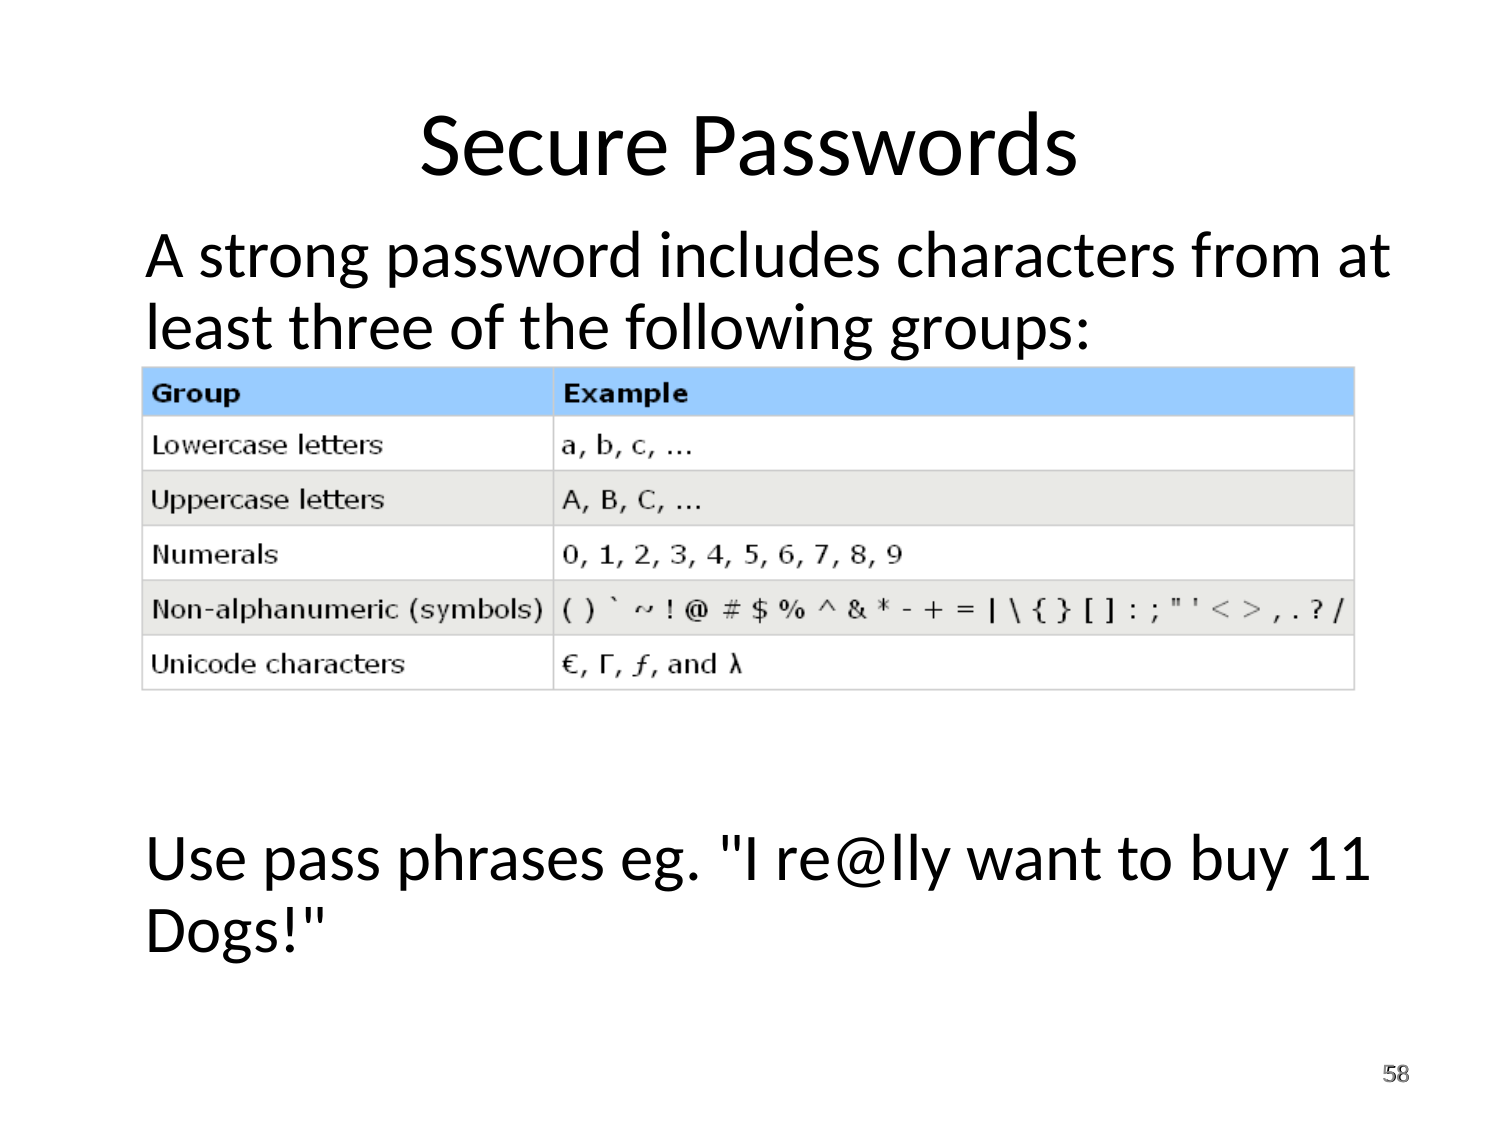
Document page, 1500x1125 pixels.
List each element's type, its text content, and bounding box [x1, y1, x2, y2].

text_box Secure Passwords [74, 45, 1425, 212]
picture [137, 362, 1360, 697]
text_box A strong password includes characters from at least three of the following groups: Use pass phrases eg. "I re@lly want to buy 11 Dogs!" [74, 212, 1425, 1103]
slide_number 58 [1074, 1042, 1425, 1103]
